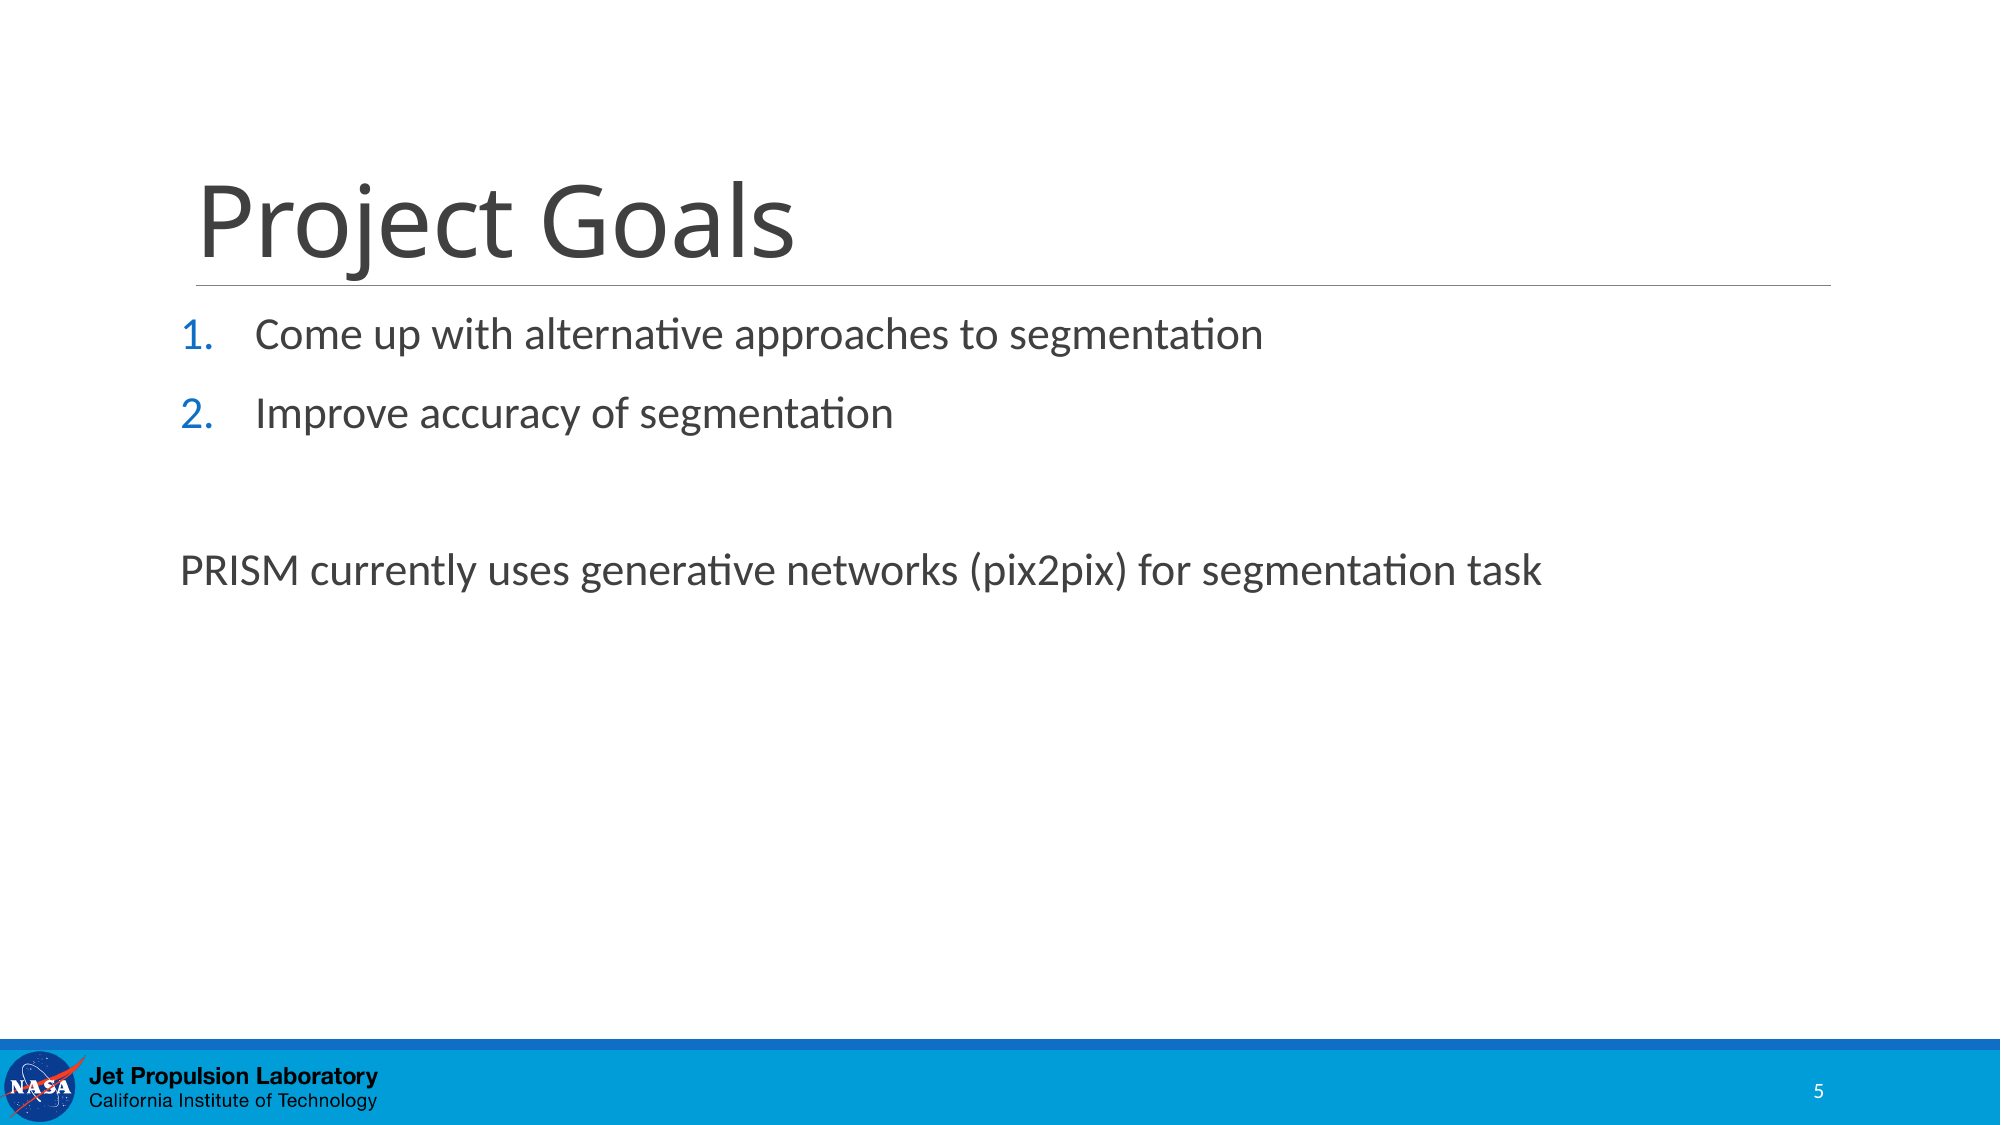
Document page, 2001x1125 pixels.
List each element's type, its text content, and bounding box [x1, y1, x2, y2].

picture [5, 1052, 80, 1121]
picture [133, 1068, 140, 1083]
list Come up with alternative approaches to segmentation Improve accuracy of segmentation PRISM currently uses generative networks (pix2pix) for segmentation task [180, 302, 1830, 963]
slide_number 5 [1624, 1059, 1840, 1120]
title Project Goals [180, 47, 1830, 285]
picture [259, 1068, 268, 1083]
